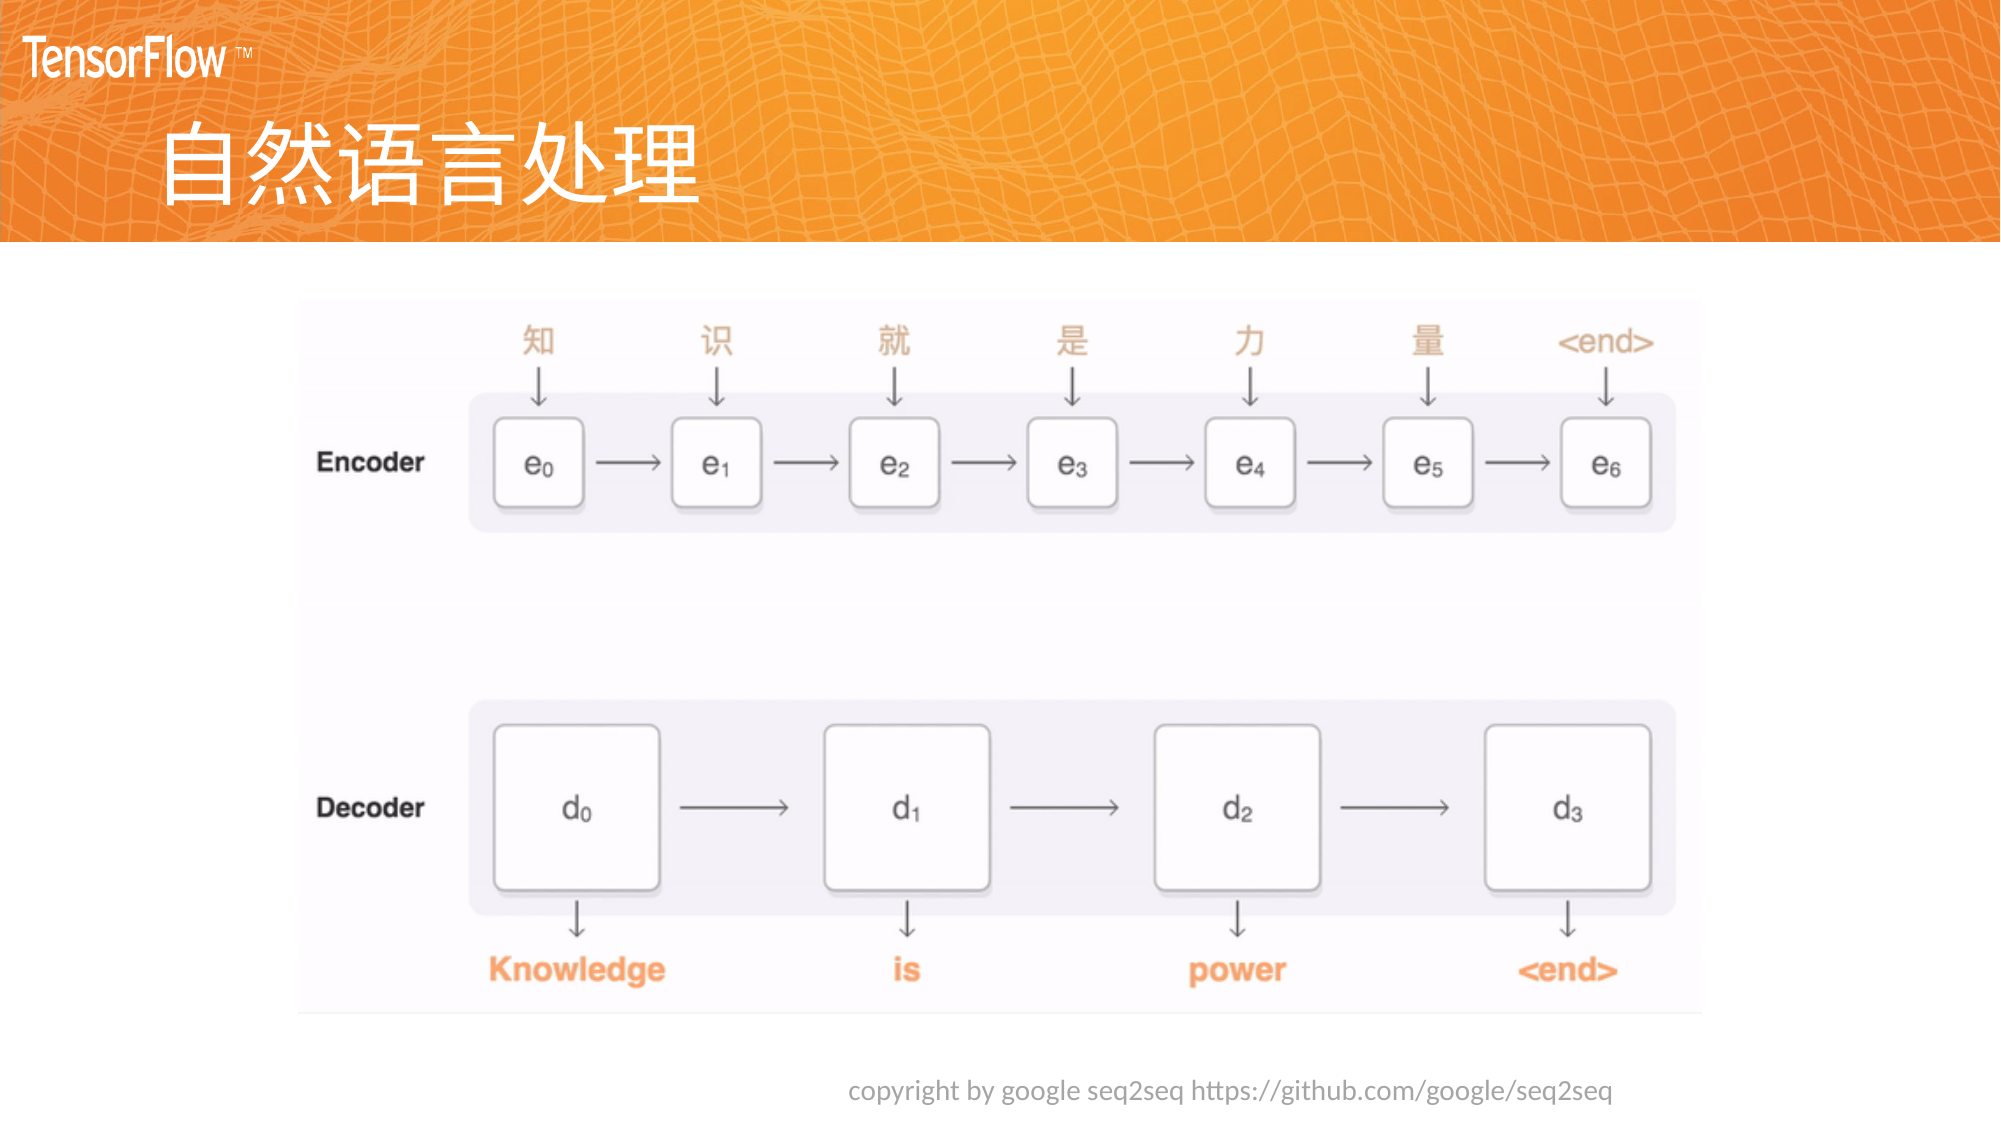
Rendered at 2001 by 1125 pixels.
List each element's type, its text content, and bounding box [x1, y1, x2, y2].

title 自然语言处理 [137, 59, 1863, 278]
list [298, 299, 1702, 1014]
picture [0, 0, 2001, 1125]
text_box copyright by google seq2seq https://github.com/google/seq2seq [833, 1064, 1863, 1114]
